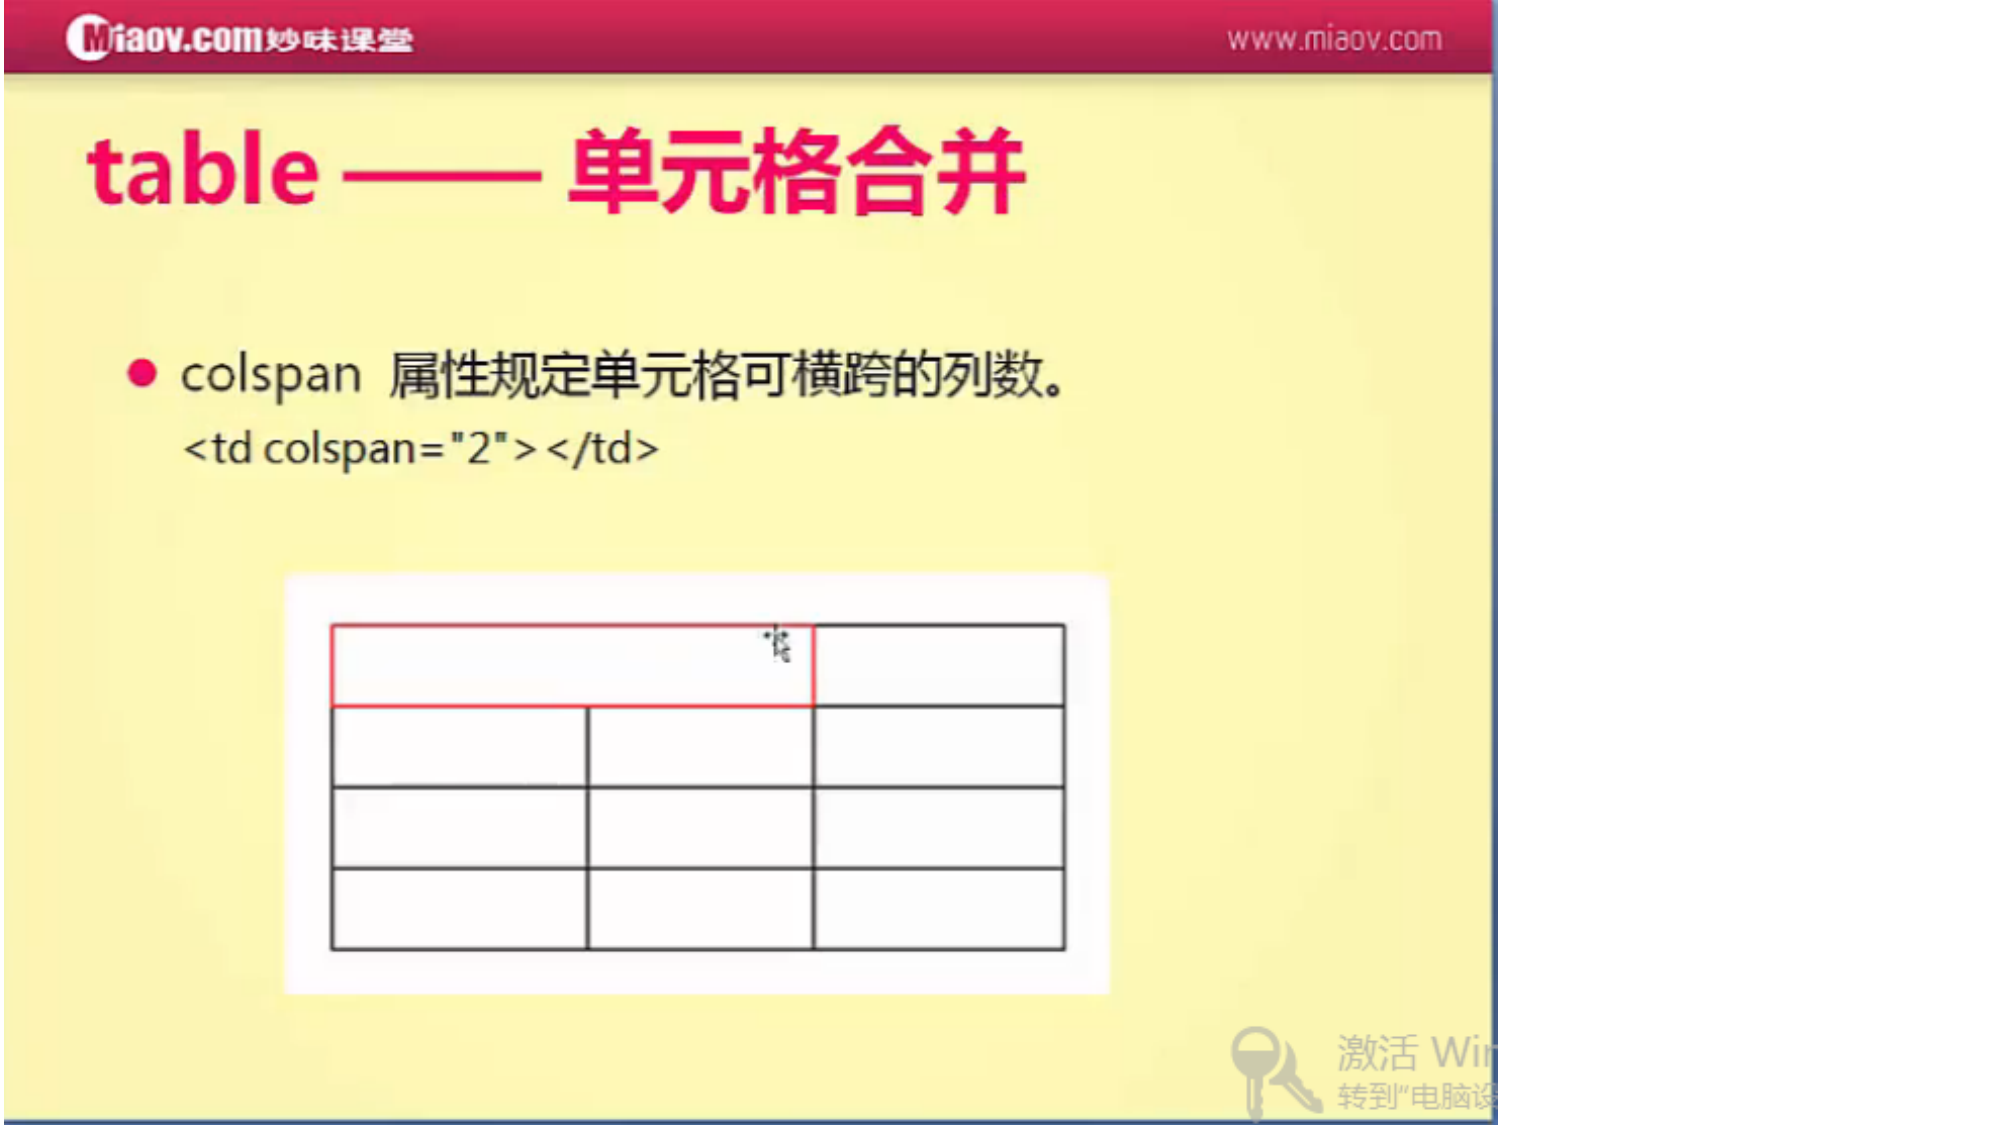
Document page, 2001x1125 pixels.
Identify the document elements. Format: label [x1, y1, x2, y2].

list [4, 0, 1498, 1125]
